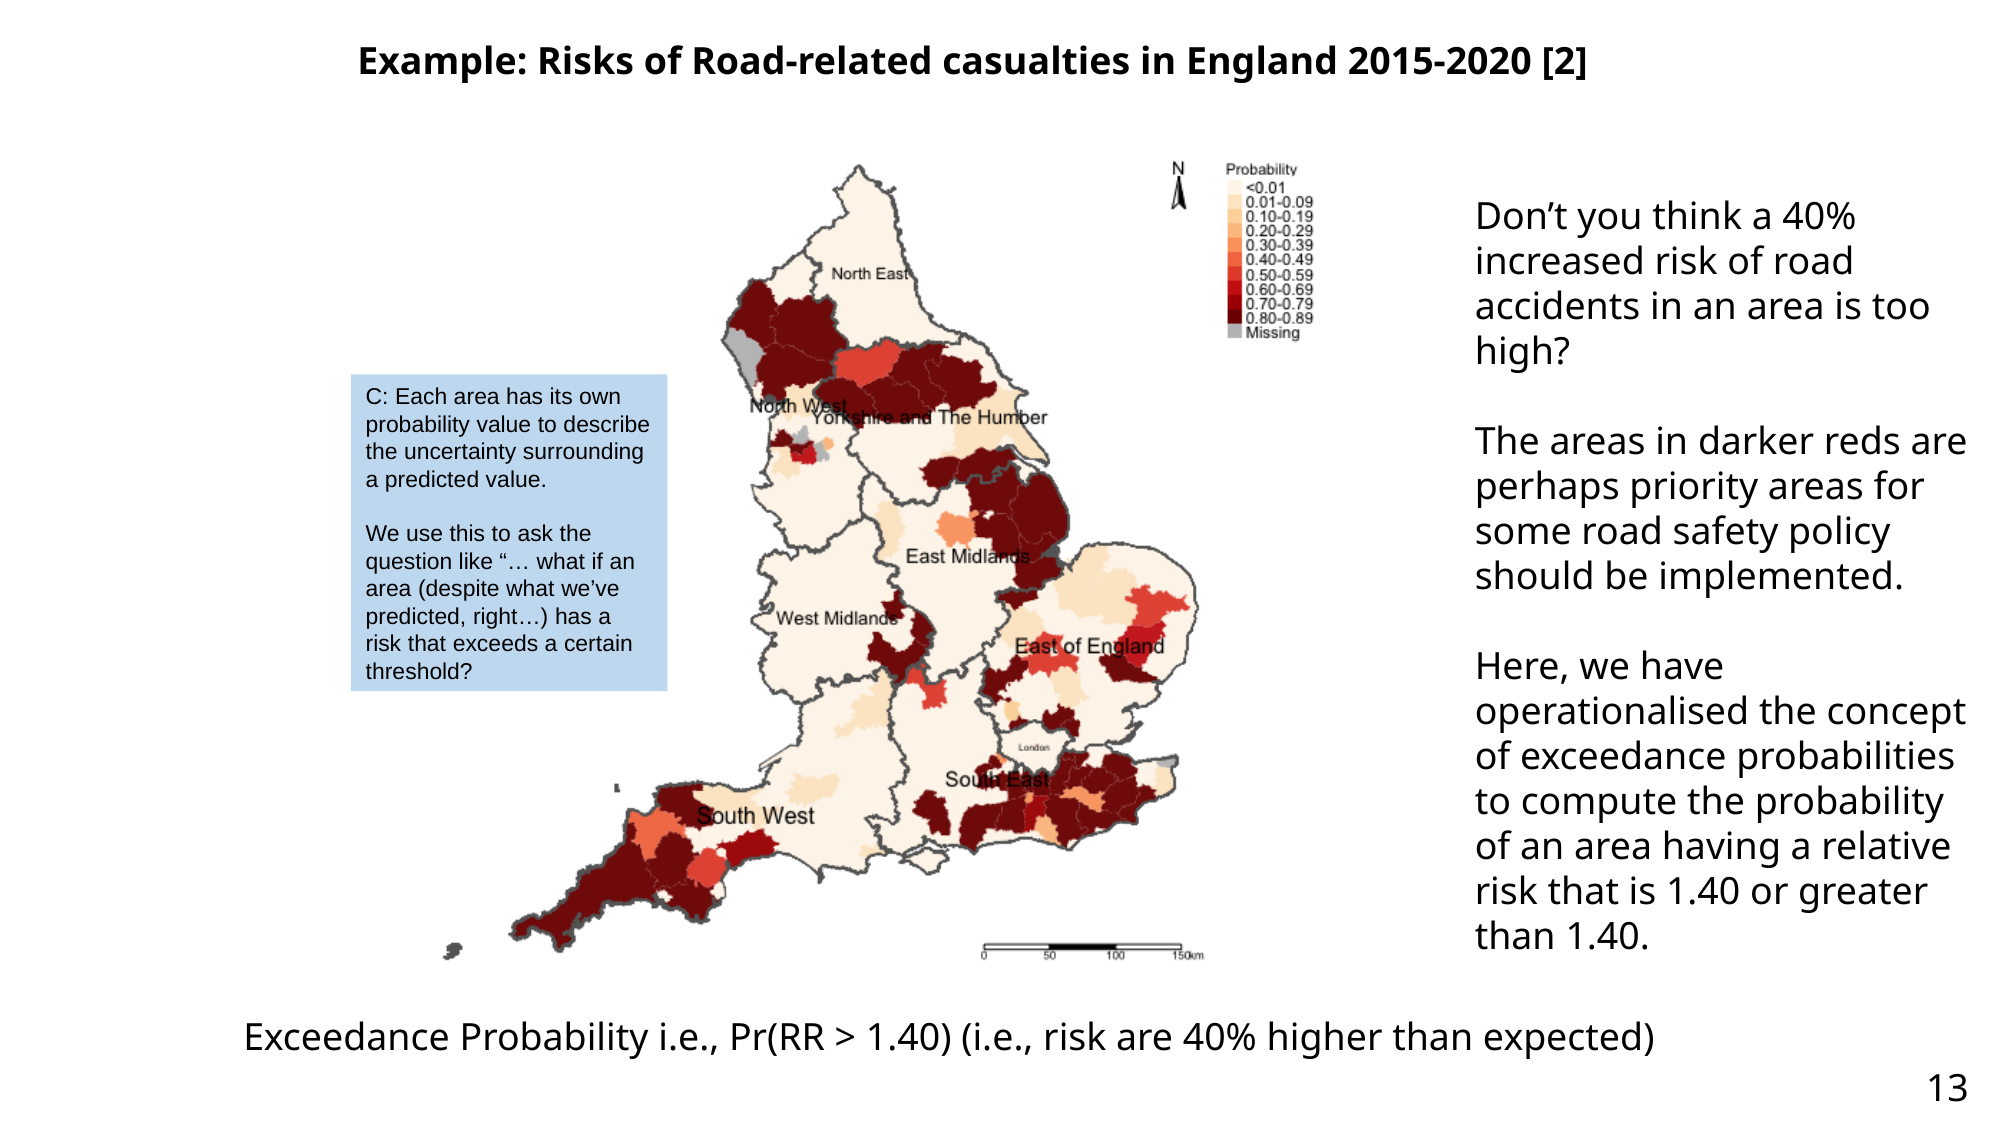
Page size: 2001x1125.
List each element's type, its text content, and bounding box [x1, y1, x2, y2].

picture [166, 10, 1834, 1115]
text_box Don’t you think a 40% increased risk of road accidents in an area is too high? The areas in darker reds are perhaps priority areas for some road safety policy should be implemented. Here, we have operationalised the concept of exceedance probabilities to compute the probability of an area having a relative risk that is 1.40 or greater than 1.40. [1834, 184, 2000, 965]
text_box 13 [1911, 1056, 2000, 1080]
